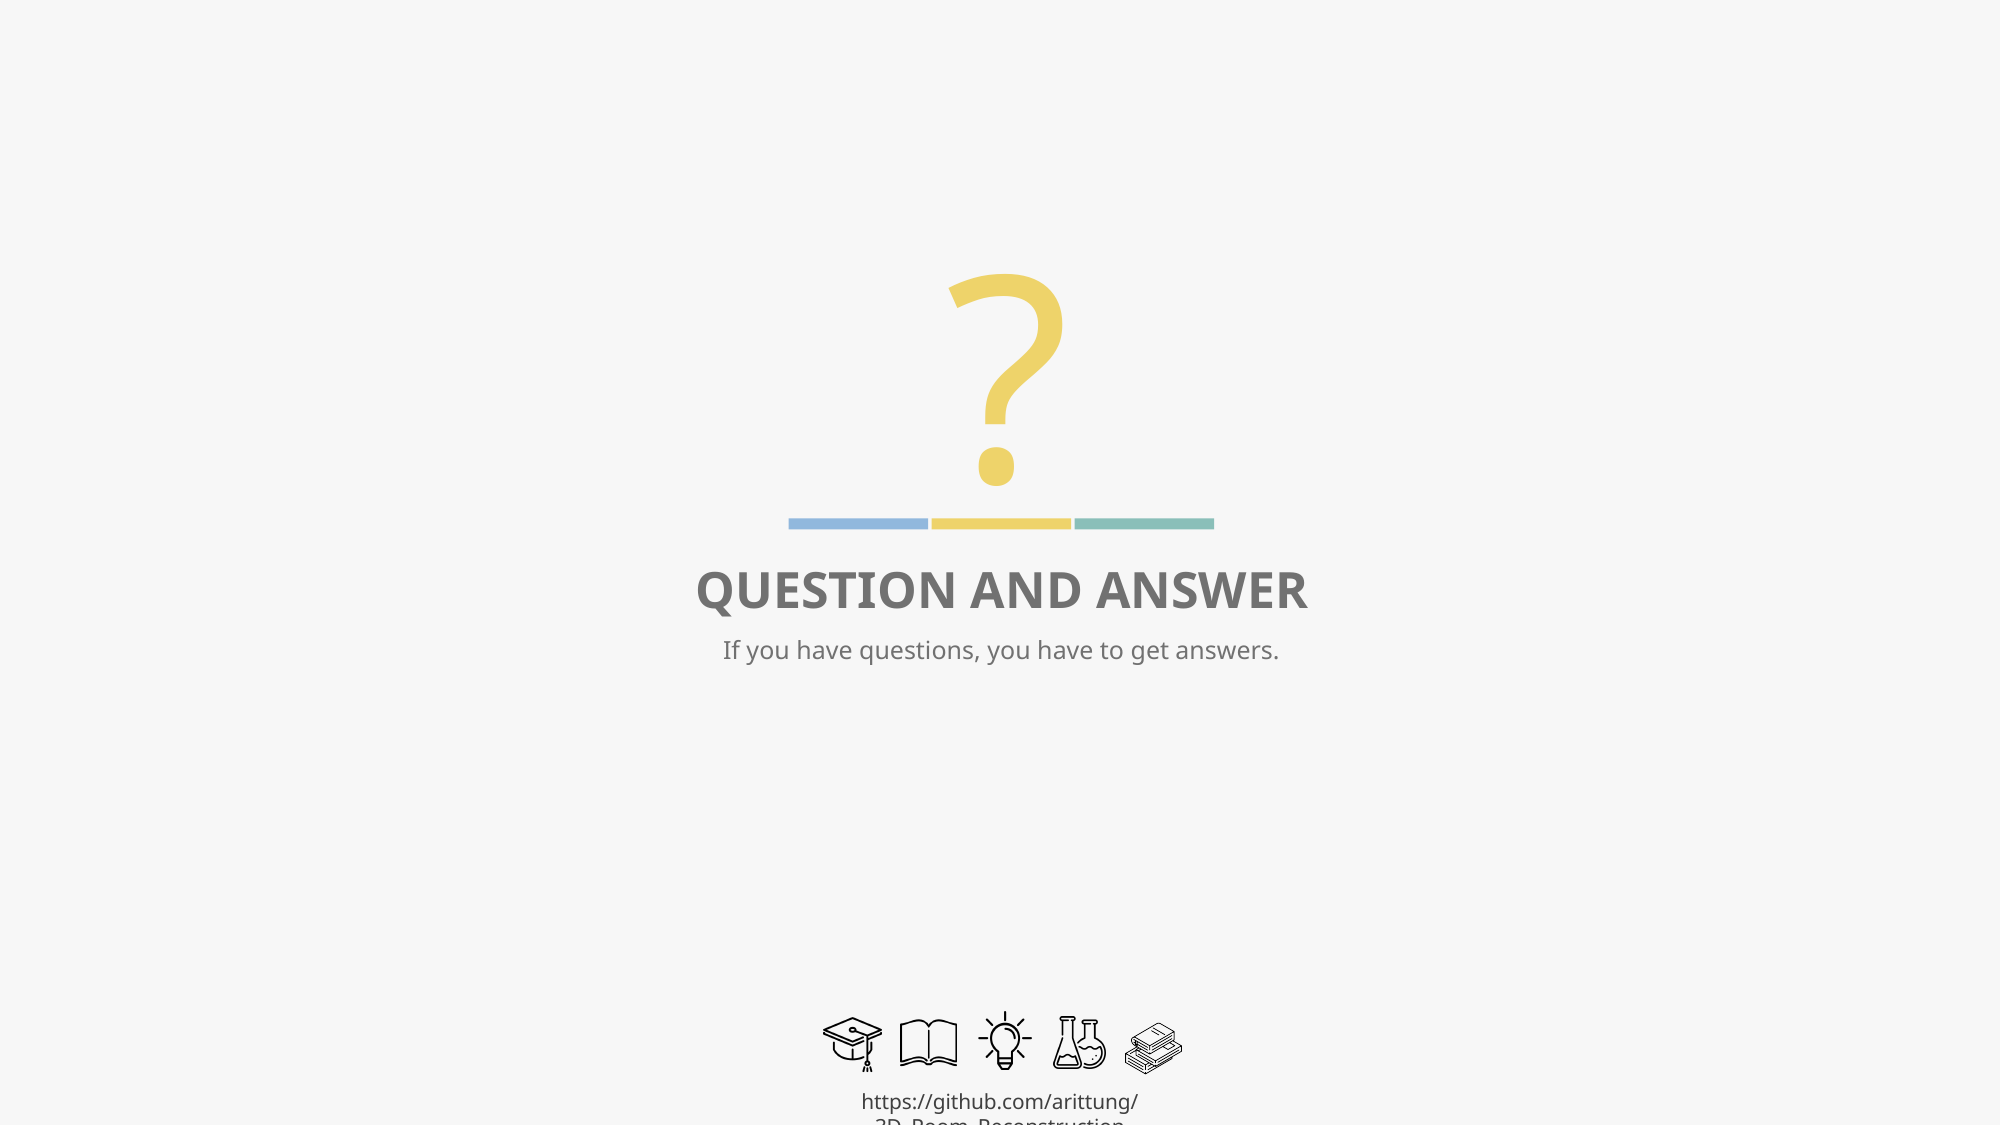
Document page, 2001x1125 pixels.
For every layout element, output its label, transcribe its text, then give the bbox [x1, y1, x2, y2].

text_box ? [875, 187, 1139, 548]
picture [976, 1011, 1034, 1070]
text_box If you have questions, you have to get answers. [708, 627, 1296, 672]
text_box [788, 517, 875, 530]
picture [823, 1015, 882, 1074]
text_box https://github.com/arittung/3D_Room_Reconstruction [723, 1081, 1276, 1125]
text_box QUESTION AND ANSWER [646, 551, 1358, 627]
picture [1053, 1016, 1106, 1069]
text_box [1139, 517, 1215, 530]
picture [900, 1014, 957, 1071]
picture [1125, 1020, 1182, 1077]
